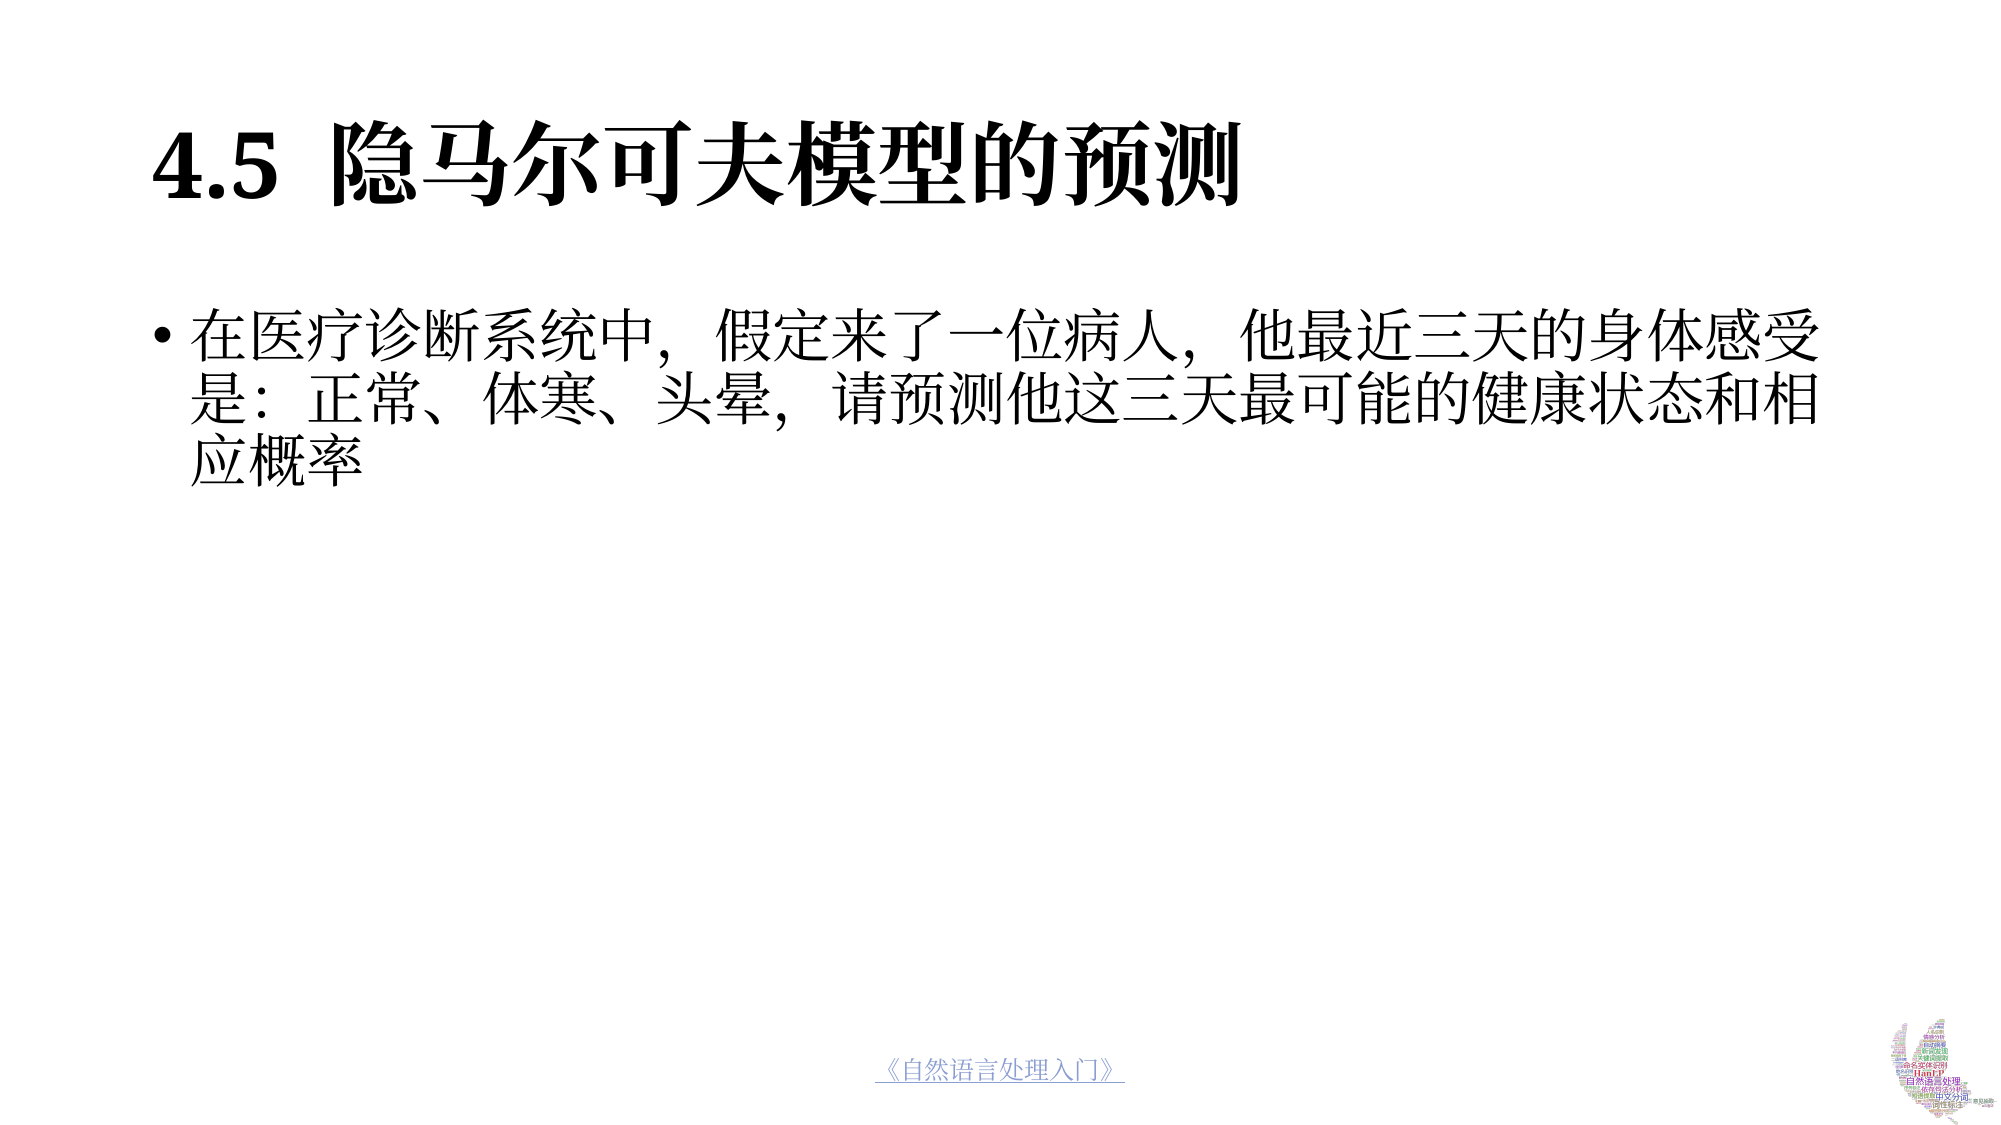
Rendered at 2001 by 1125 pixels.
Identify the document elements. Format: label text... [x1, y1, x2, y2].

title 4.5 隐马尔可夫模型的预测 [137, 59, 1863, 278]
picture [1888, 1016, 2000, 1125]
footer 《自然语言处理入门》 [662, 1042, 1338, 1103]
list 在医疗诊断系统中，假定来了一位病人，他最近三天的身体感受是：正常、体寒、头晕，请预测他这三天最可能的健康状态和相应概率 [137, 299, 1863, 1014]
